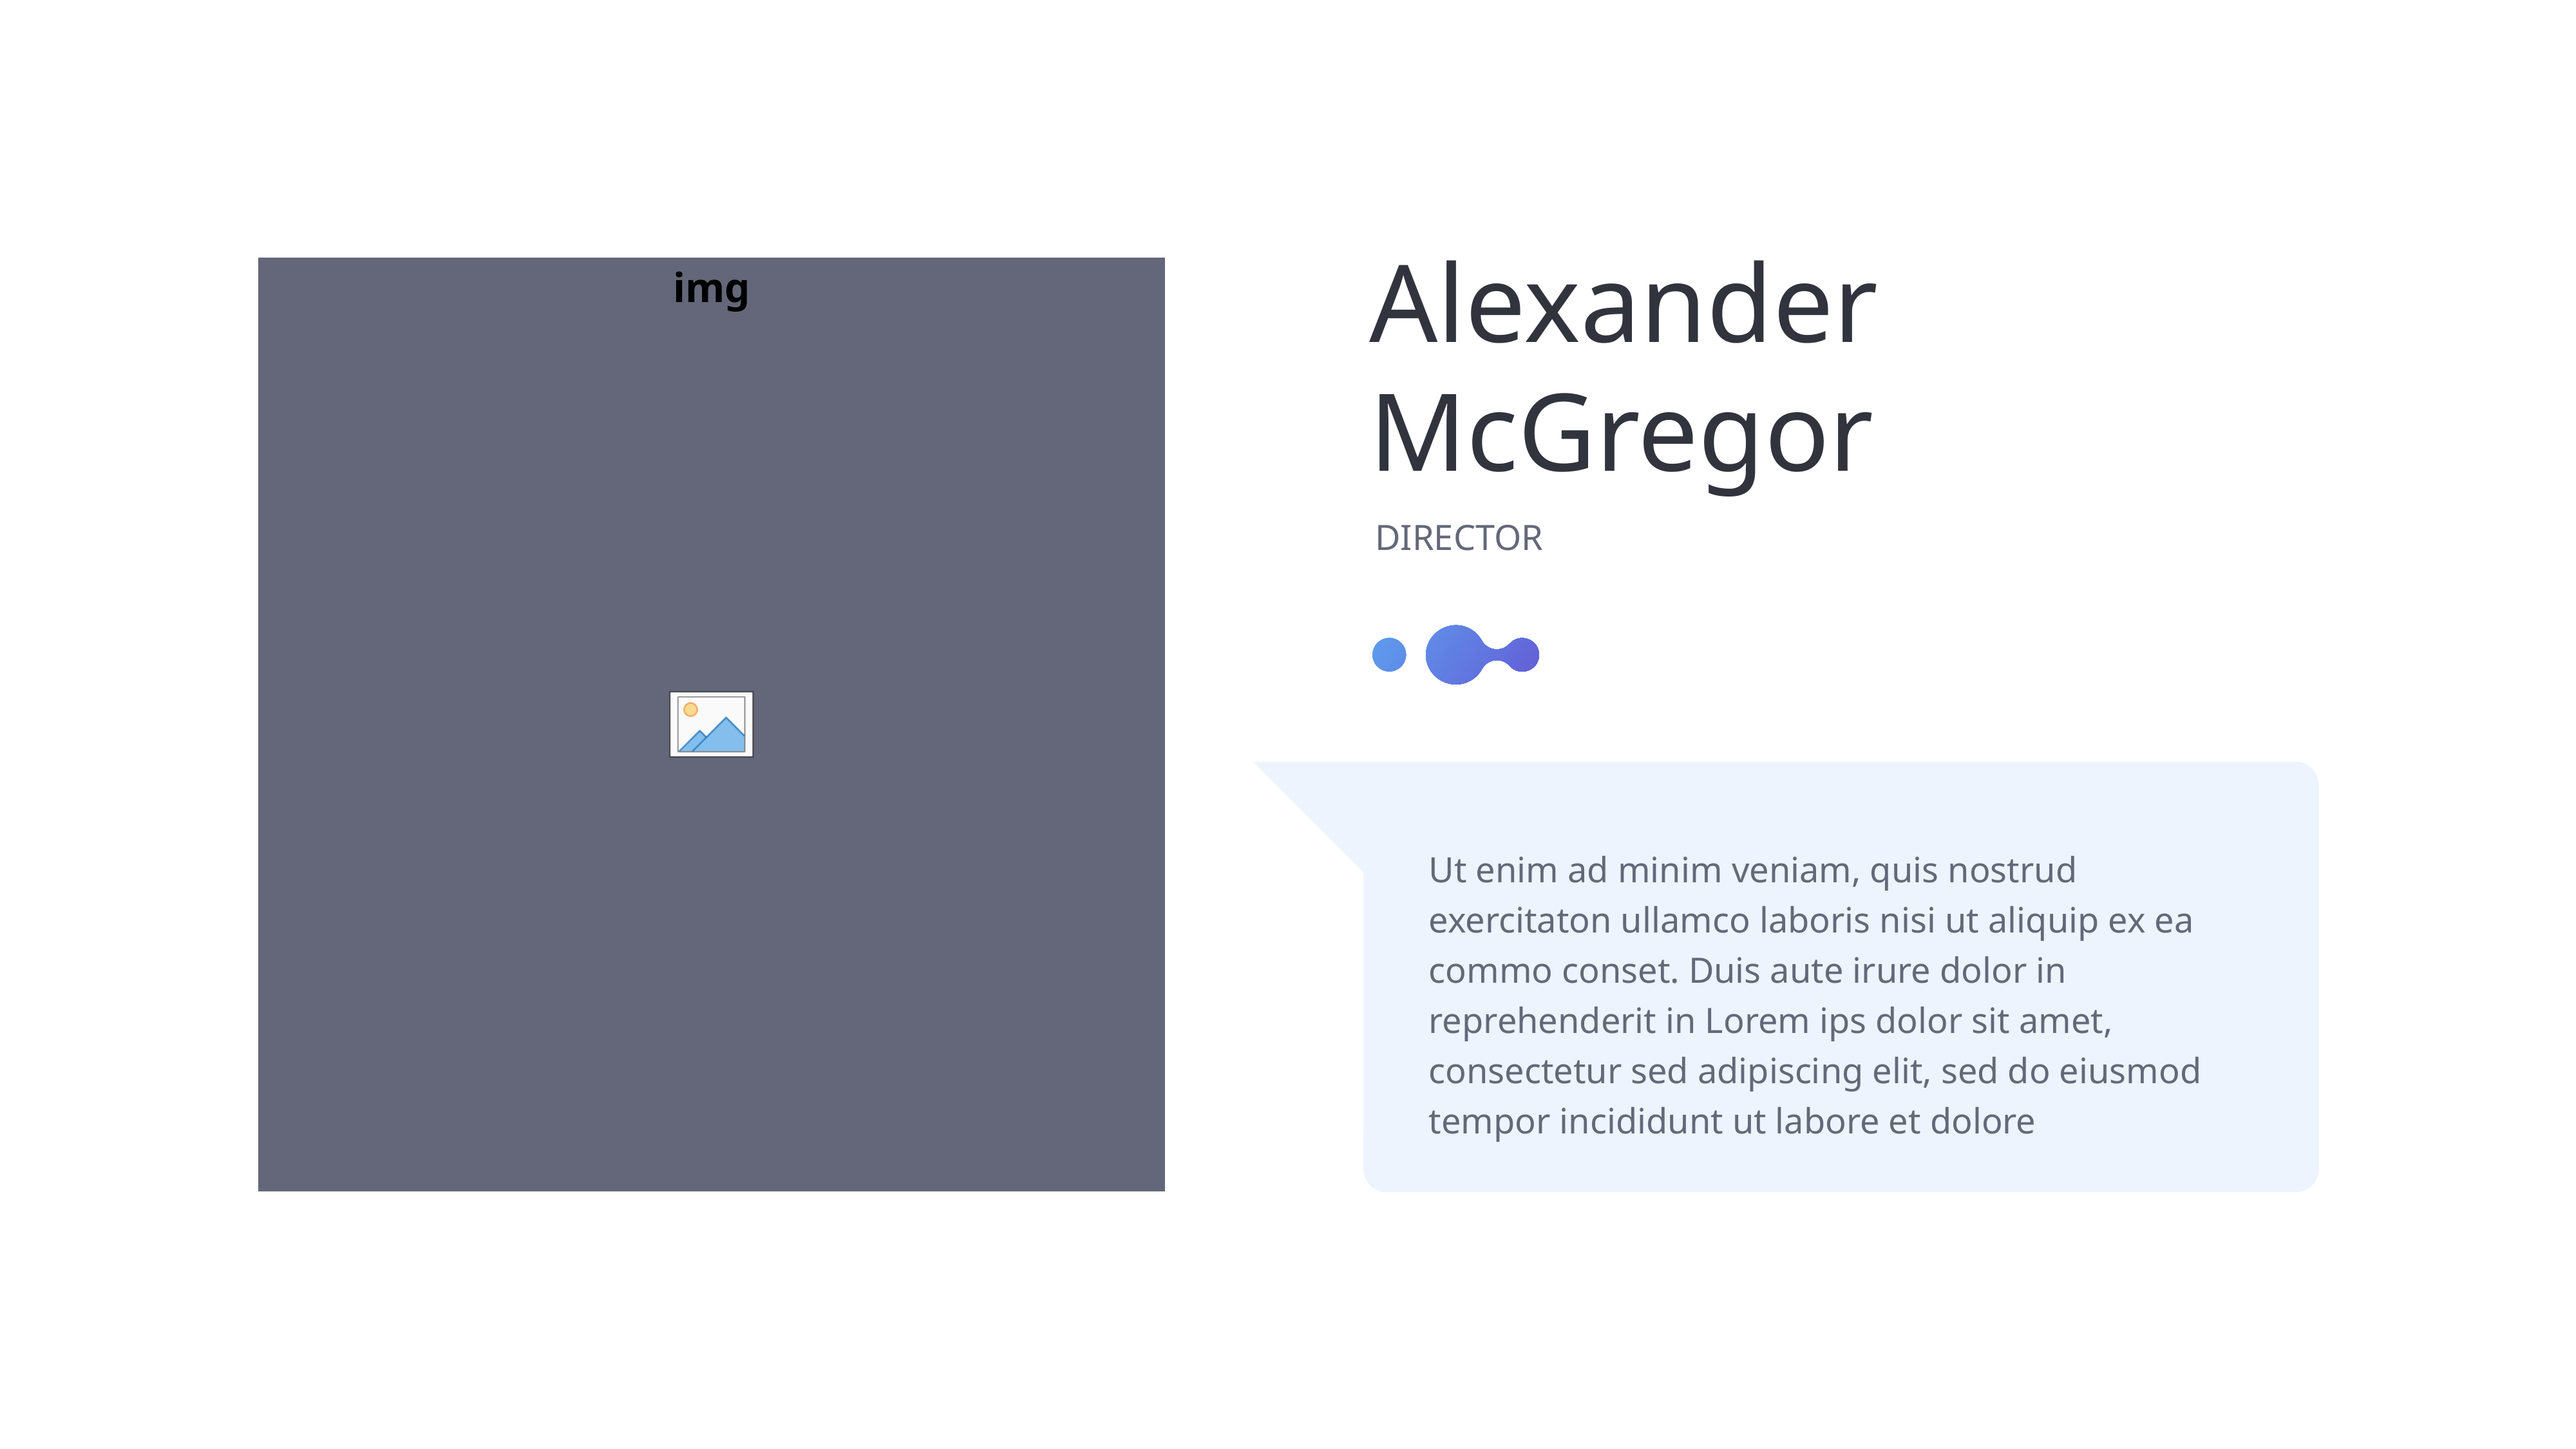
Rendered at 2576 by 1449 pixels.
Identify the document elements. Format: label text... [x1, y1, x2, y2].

text_box Alexander McGregor [1363, 229, 2327, 498]
picture [258, 257, 1166, 1192]
text_box DIRECTOR [1369, 509, 1775, 563]
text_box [1253, 761, 2320, 1193]
text_box [1372, 638, 1406, 672]
text_box [1426, 625, 1539, 685]
